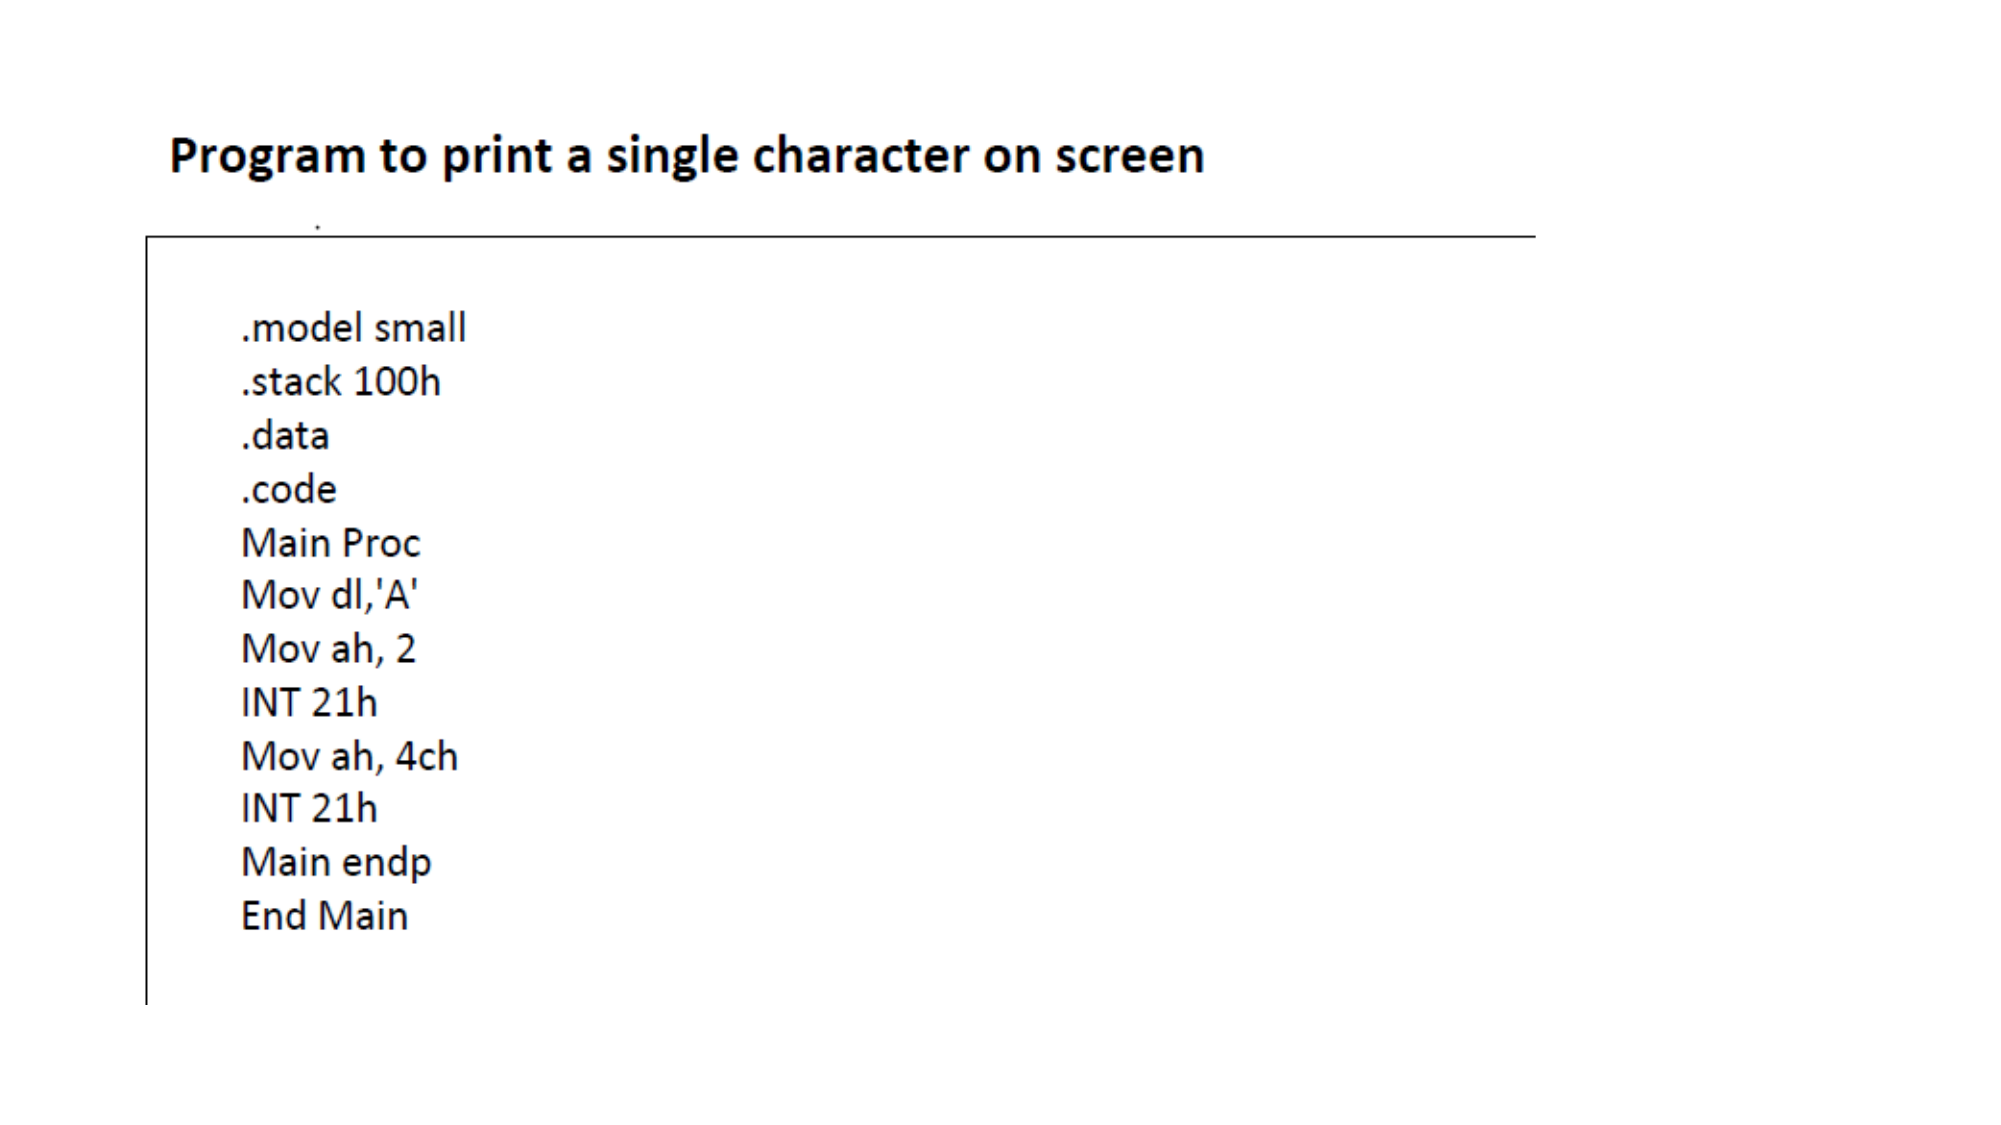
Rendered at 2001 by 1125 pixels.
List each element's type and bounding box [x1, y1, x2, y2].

list [121, 119, 1536, 1006]
